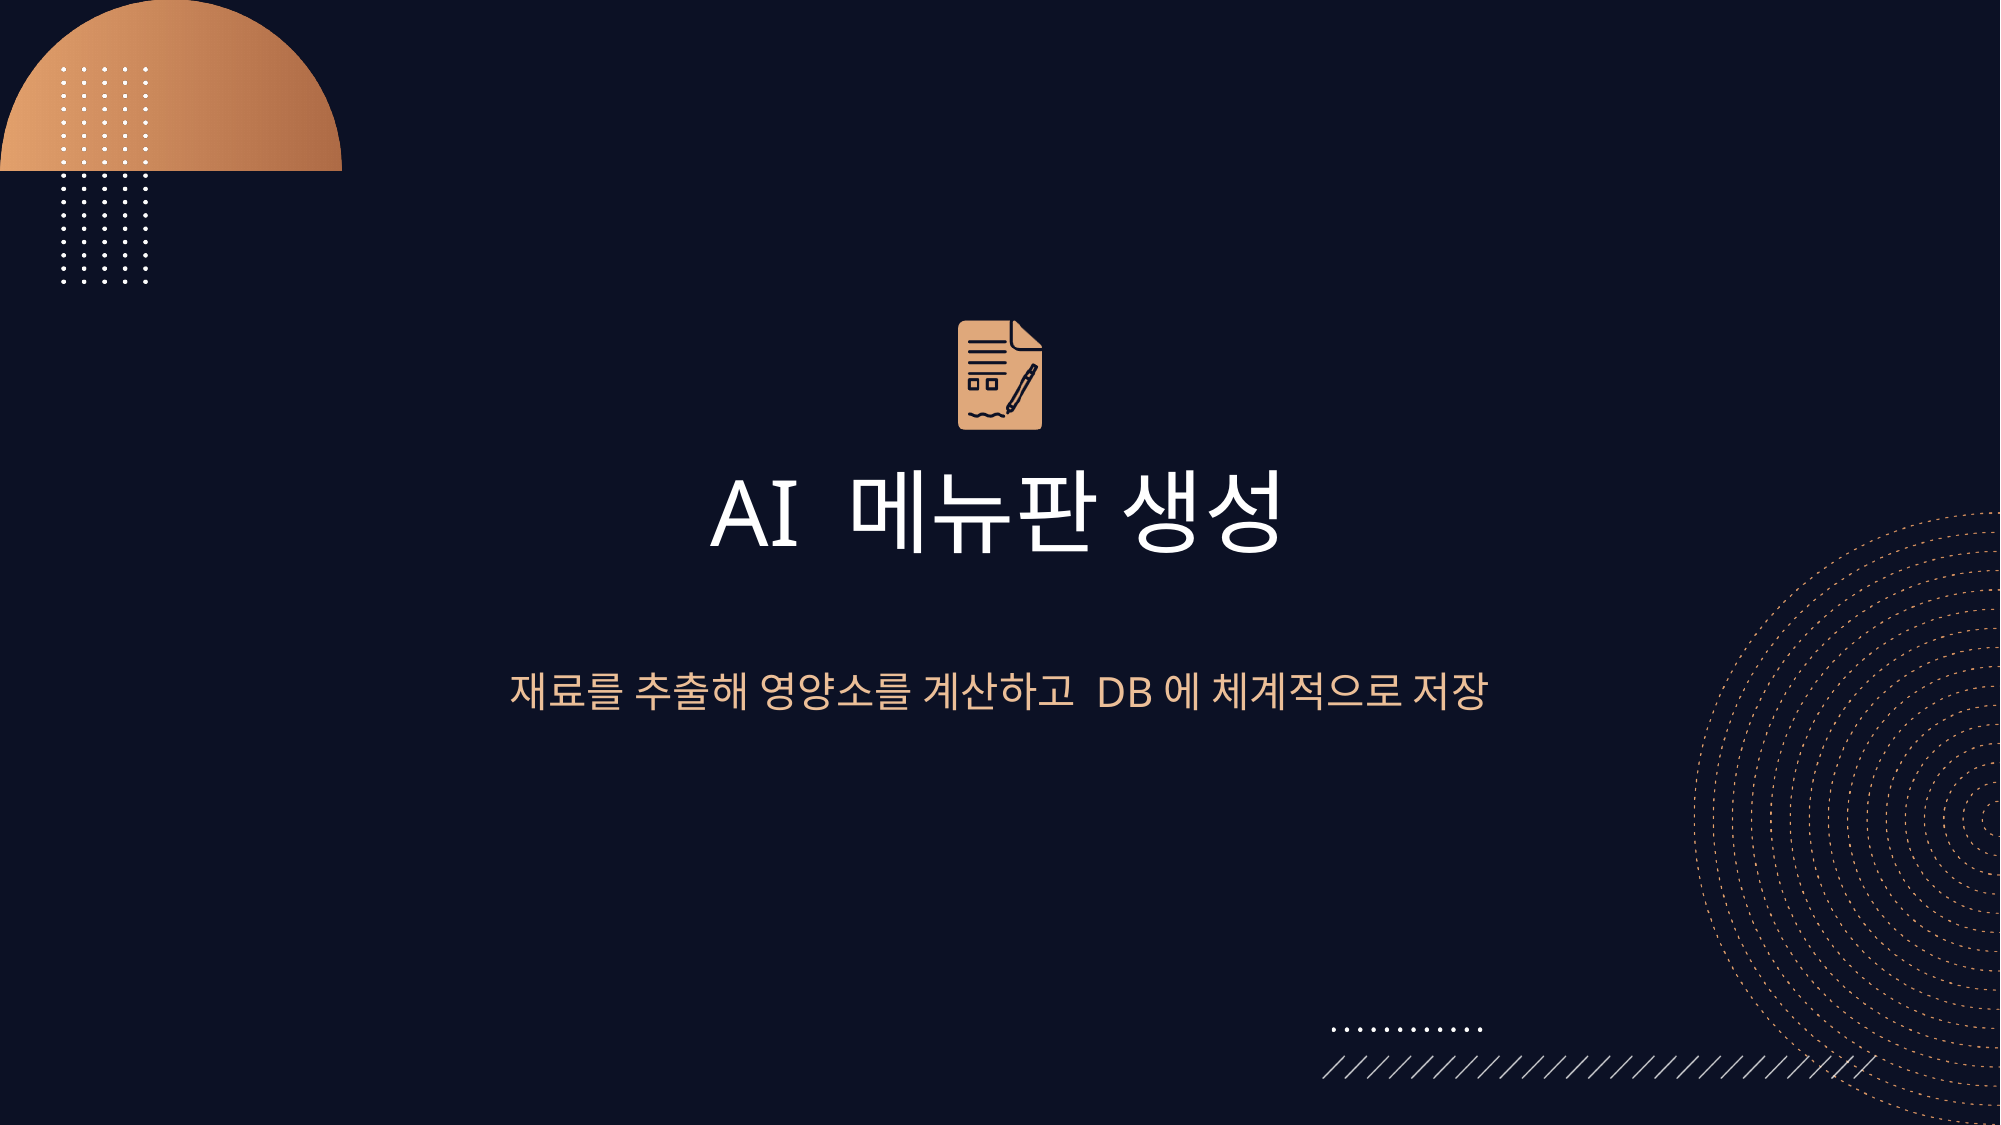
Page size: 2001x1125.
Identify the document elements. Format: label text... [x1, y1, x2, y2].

picture [1323, 512, 2000, 1125]
text_box AI 메뉴판 생성 [572, 446, 1428, 572]
picture [0, 0, 342, 284]
text_box 재료를 추출해 영양소를 계산하고 DB에 체계적으로 저장 [429, 658, 1571, 724]
picture [957, 320, 1042, 430]
picture [1332, 1028, 1484, 1039]
